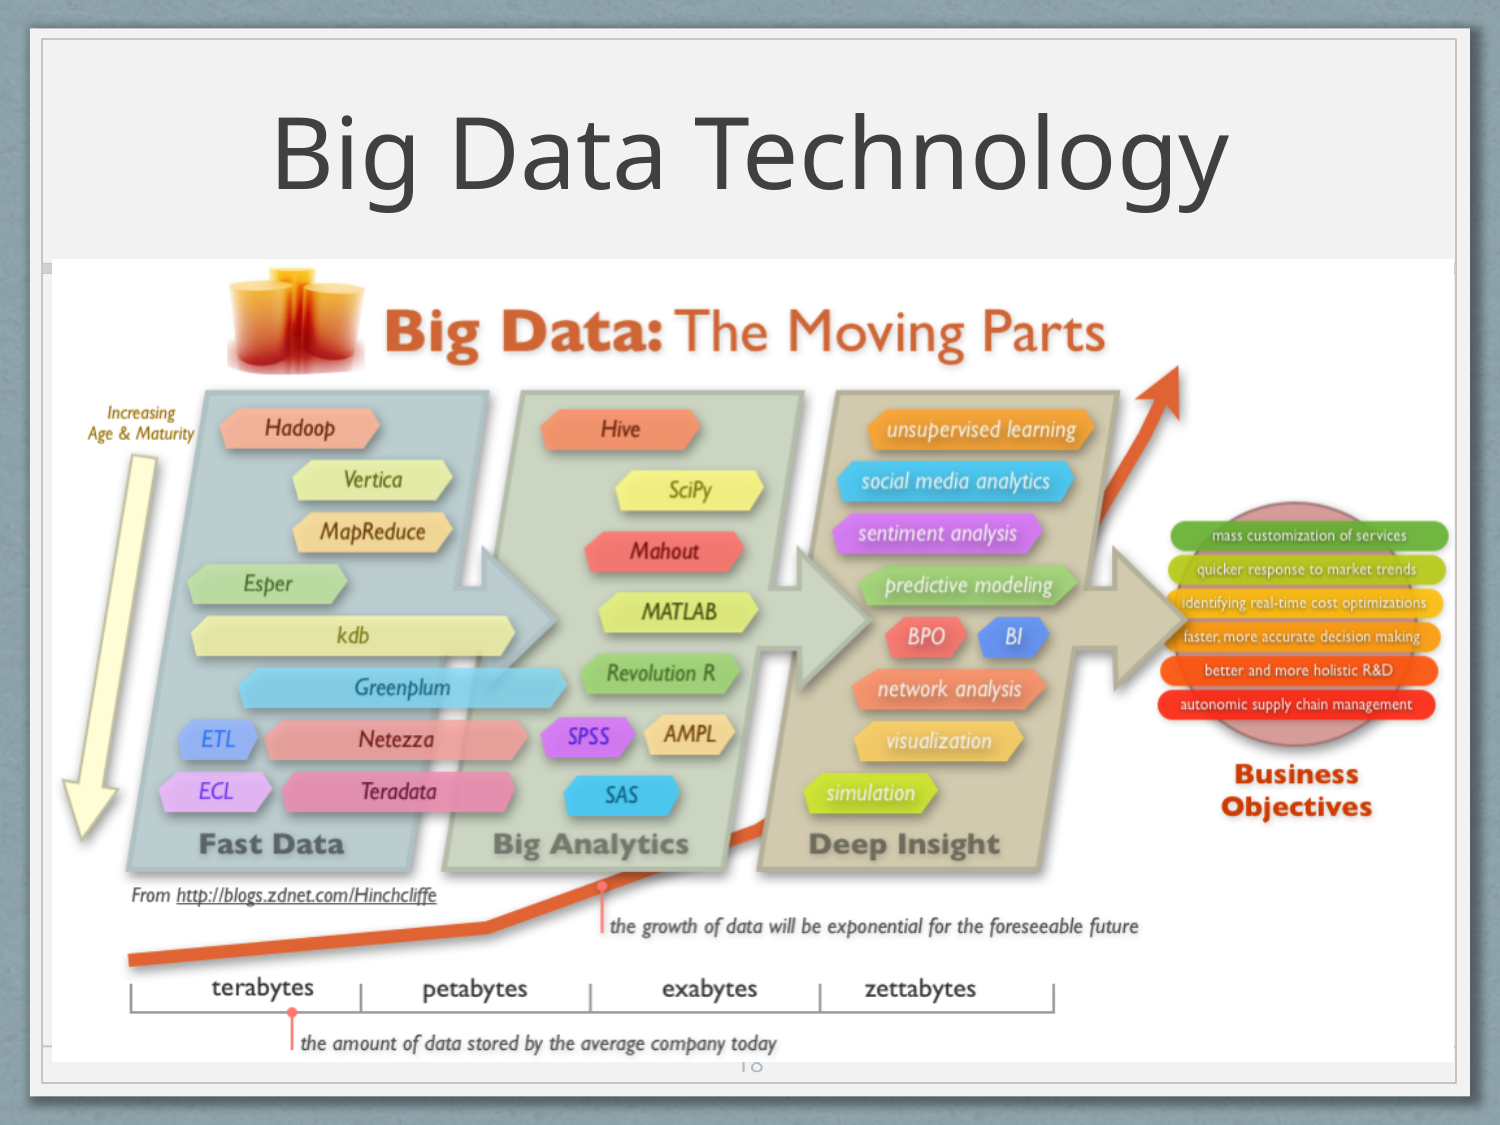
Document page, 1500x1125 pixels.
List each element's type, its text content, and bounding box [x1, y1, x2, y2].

title Big Data Technology [147, 40, 1353, 252]
picture [52, 259, 1455, 1062]
slide_number 18 [687, 1076, 813, 1088]
